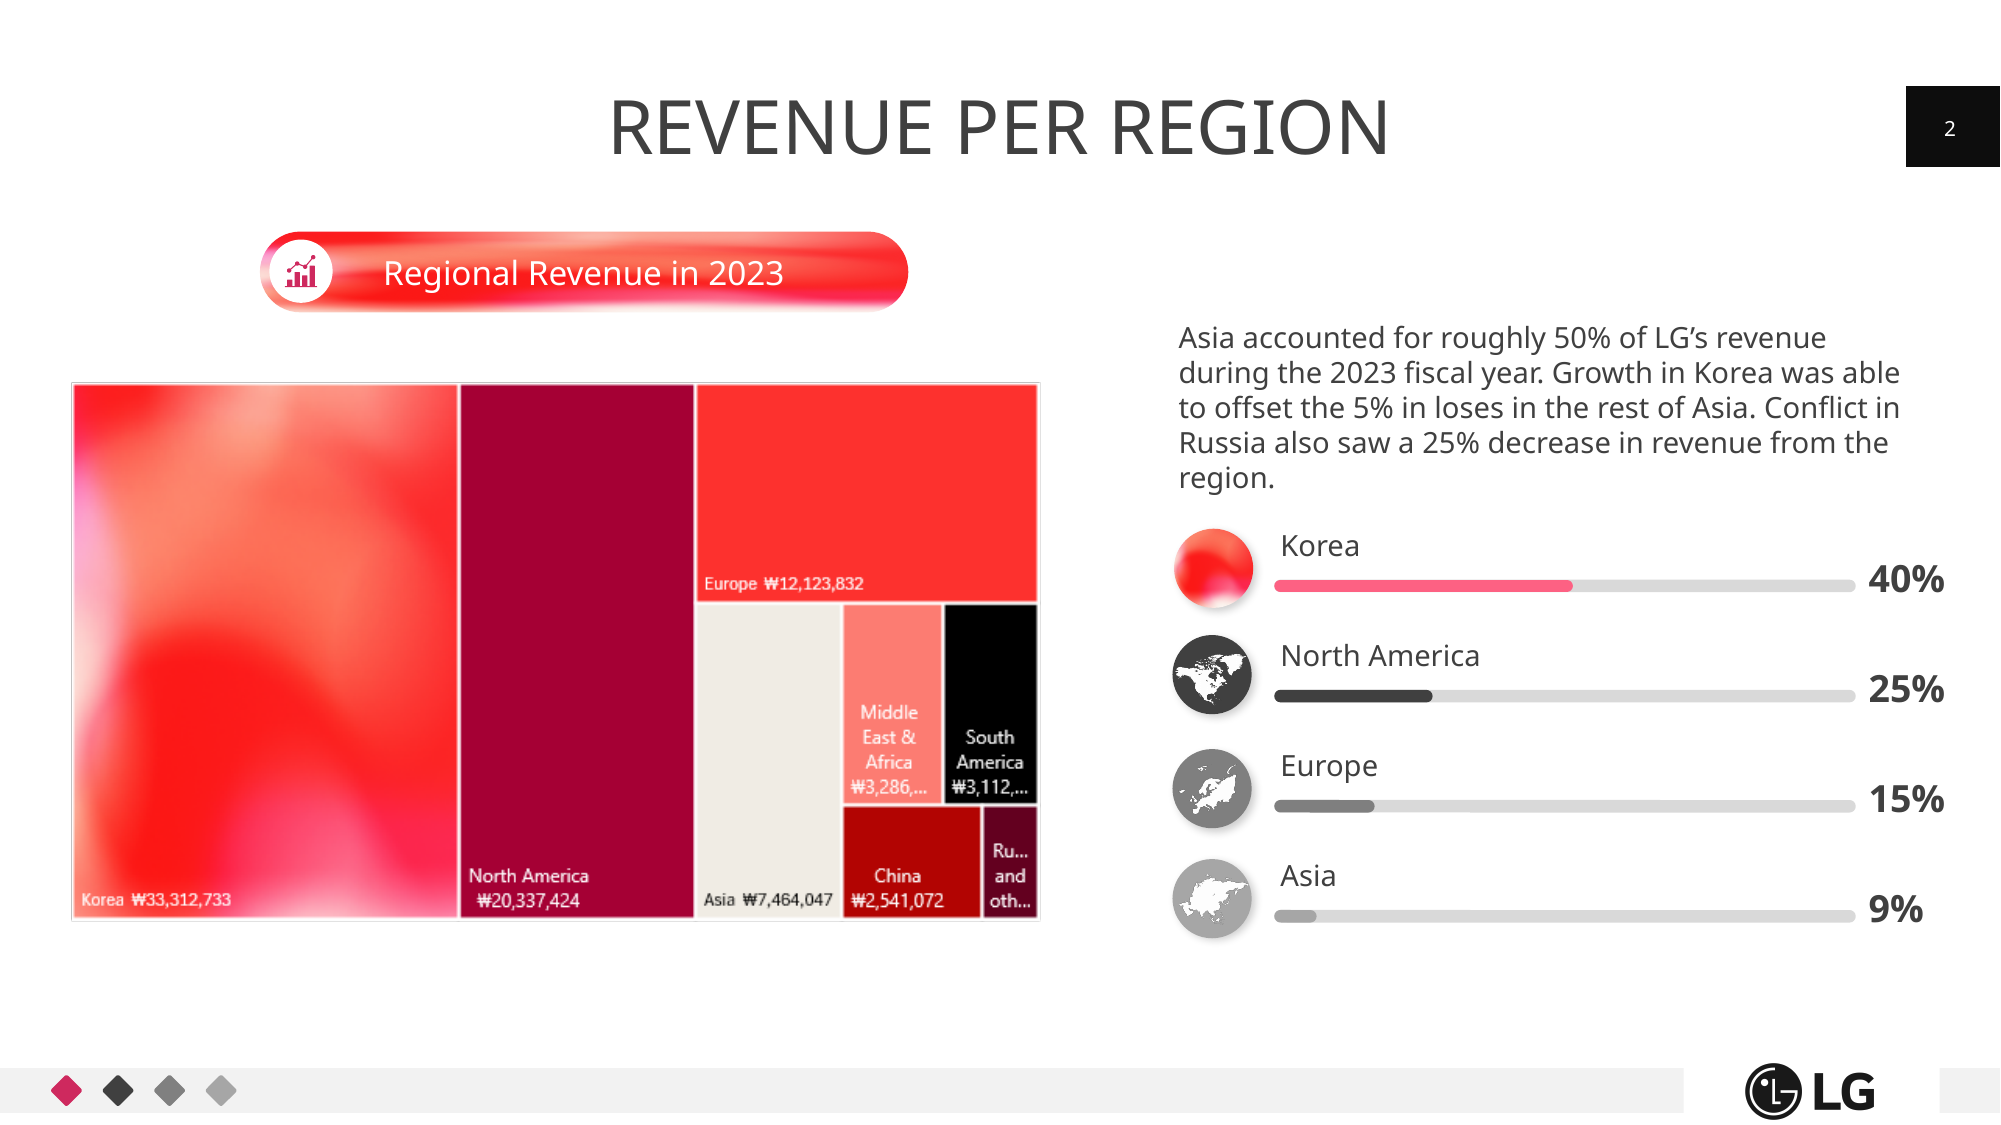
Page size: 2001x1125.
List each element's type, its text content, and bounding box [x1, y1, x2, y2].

text_box [1194, 633, 1230, 638]
text_box [1171, 882, 1176, 918]
text_box Regional Revenue in 2023 [258, 230, 910, 314]
text_box North America [1280, 637, 1646, 673]
picture [1171, 750, 1249, 827]
text_box Asia [1280, 857, 1646, 893]
text_box Asia accounted for roughly 50% of LG’s revenue during the 2023 fiscal year. Growth in Korea was able to offset the 5% in loses in the rest of Asia. Conflict in Russia also saw a 25% decrease in revenue from the region. [1178, 319, 1923, 495]
text_box [1243, 762, 1253, 808]
picture [61, 372, 1055, 934]
picture [1175, 861, 1253, 939]
picture [1172, 638, 1251, 722]
text_box [1196, 822, 1236, 830]
text_box [268, 238, 334, 304]
text_box Europe [1280, 747, 1646, 783]
text_box [1194, 858, 1228, 862]
picture [1731, 1049, 1888, 1125]
text_box [1189, 748, 1226, 755]
text_box 15% [1868, 774, 1957, 821]
text_box 40% [1868, 554, 1957, 600]
slide_number 2 [1915, 99, 1985, 160]
title Revenue per Region [137, 89, 1863, 172]
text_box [284, 255, 318, 288]
text_box 25% [1868, 664, 1957, 710]
text_box [1172, 527, 1255, 609]
text_box [1171, 777, 1176, 808]
text_box Korea [1280, 526, 1646, 562]
text_box 9% [1868, 885, 1957, 931]
